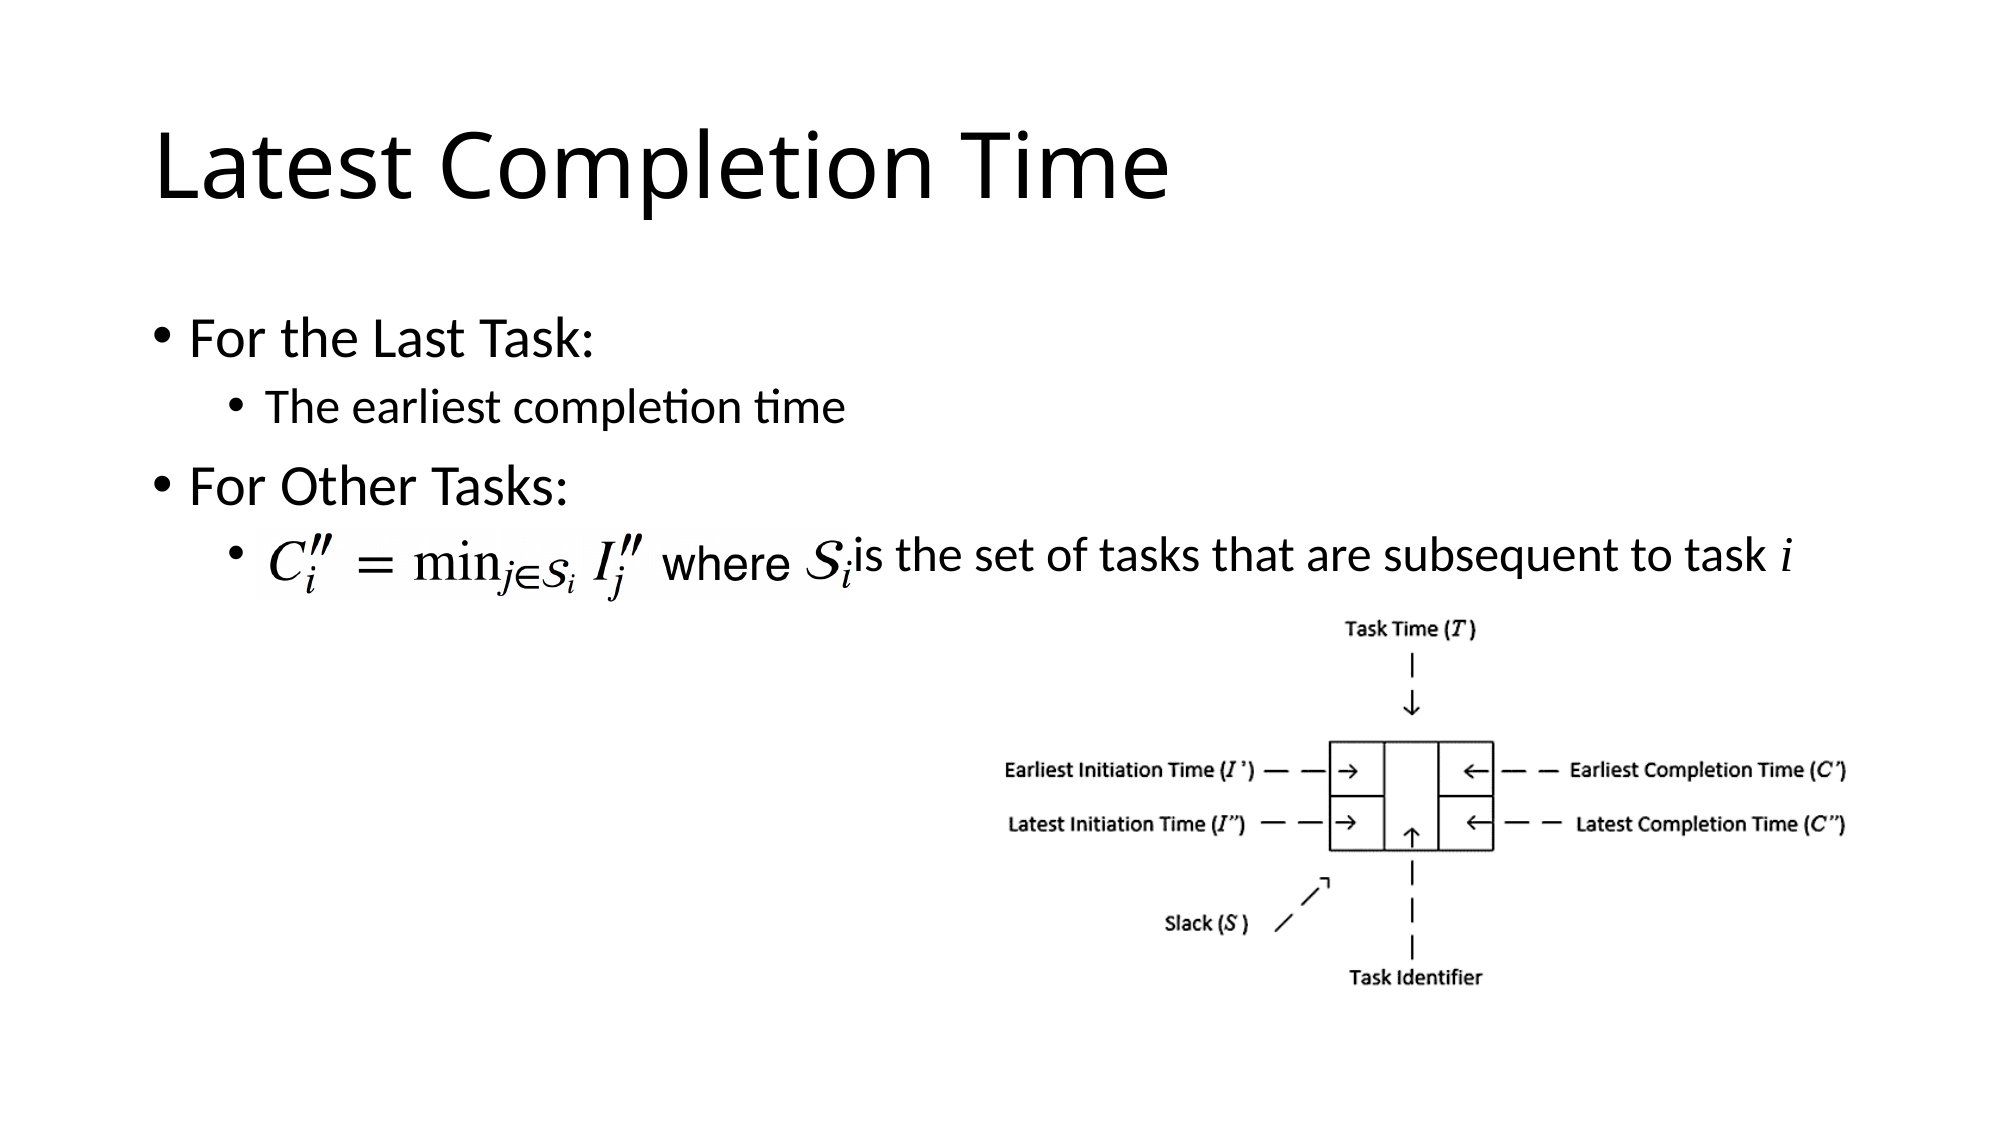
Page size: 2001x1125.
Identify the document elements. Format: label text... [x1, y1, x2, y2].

picture [253, 521, 855, 604]
picture [999, 596, 1859, 994]
title Latest Completion Time [137, 59, 1863, 278]
list For the Last Task: The earliest completion time For Other Tasks: C″i=minj∈iI″j where i is the set of tasks that are subsequent to task i [137, 299, 1863, 1014]
